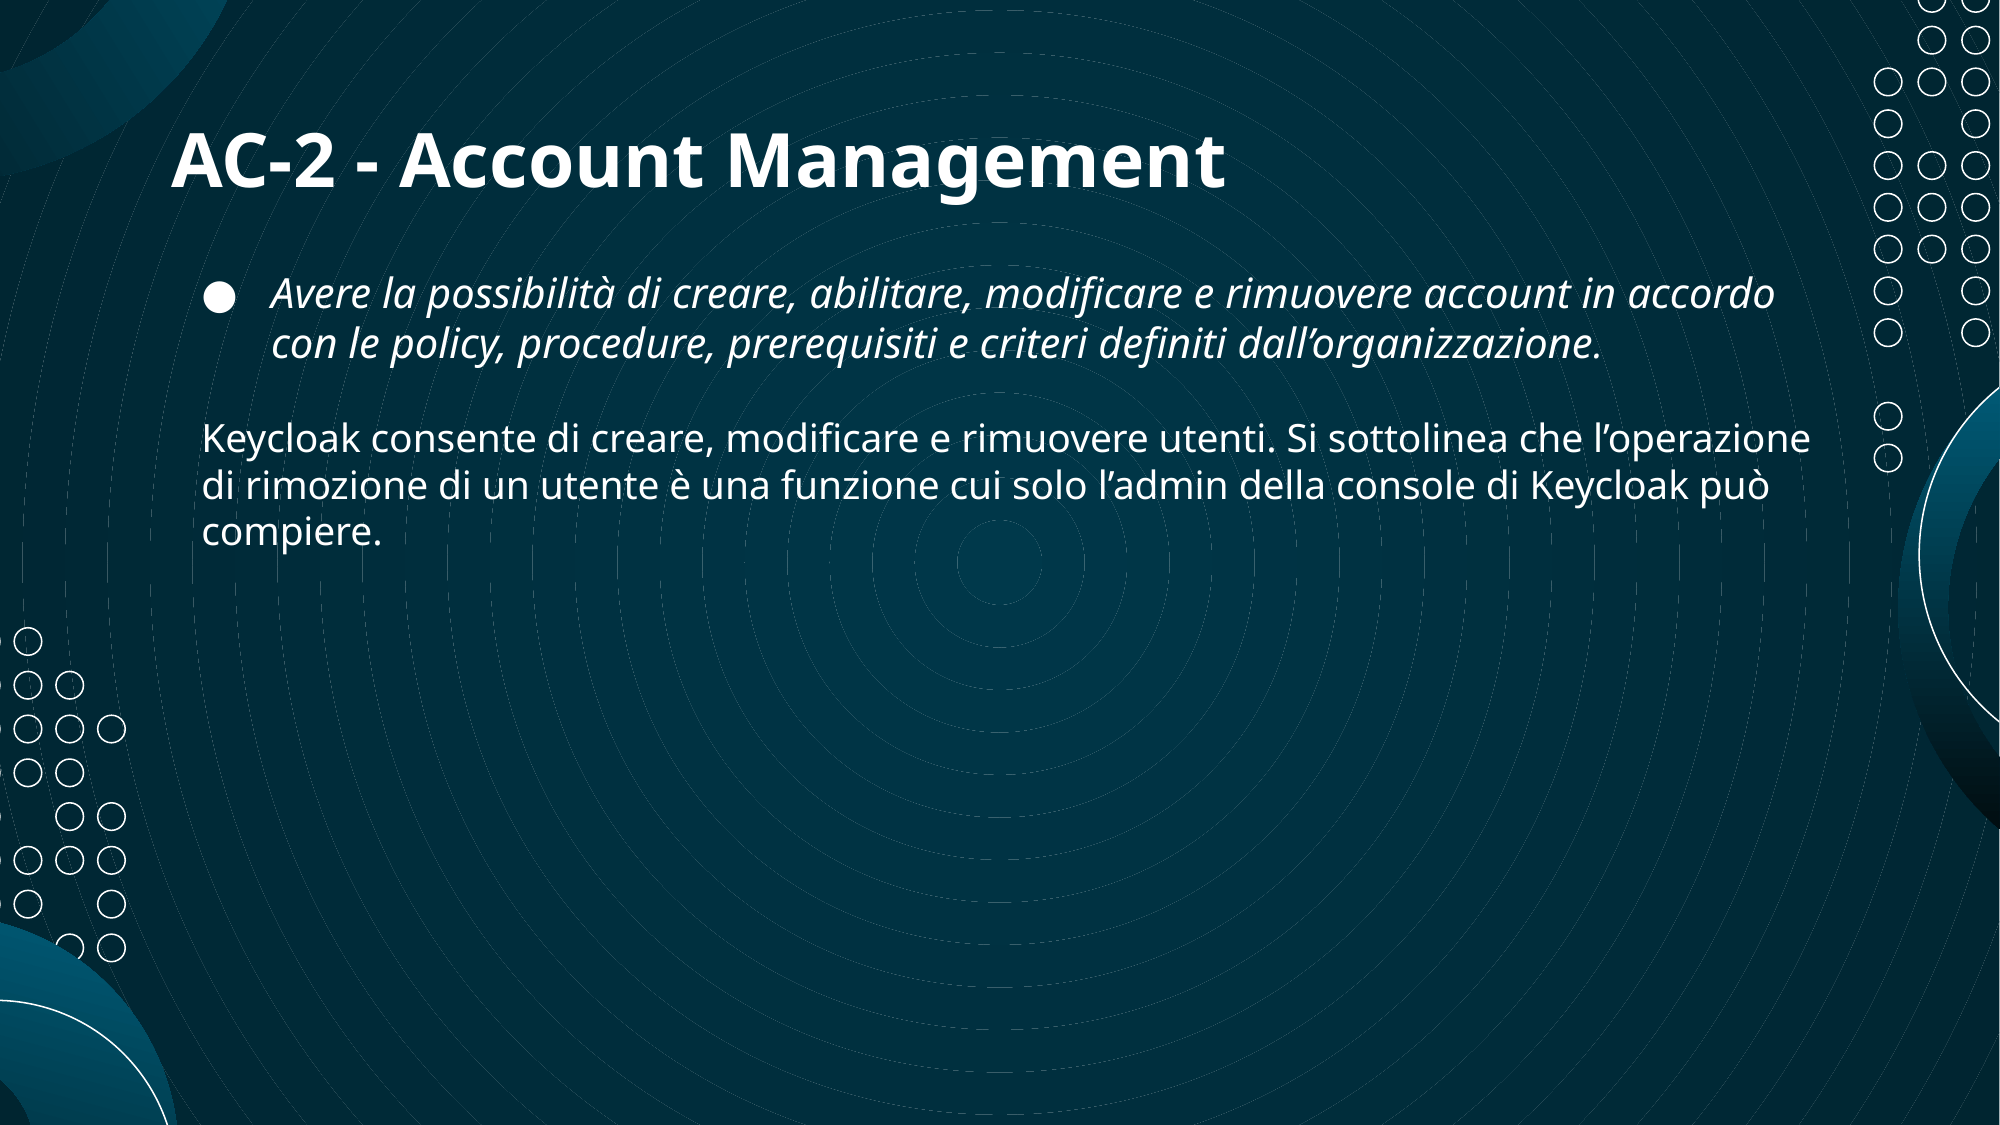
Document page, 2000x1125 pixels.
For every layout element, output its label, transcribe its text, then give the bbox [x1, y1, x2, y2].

title AC-2 - Account Management [155, 97, 1844, 252]
list Avere la possibilità di creare, abilitare, modificare e rimuovere account in accordo con le policy, procedure, prerequisiti e criteri definiti dall’organizzazione. Keycloak consente di creare, modificare e rimuovere utenti. Si sottolinea che l’operazione di rimozione di un utente è una funzione cui solo l’admin della console di Keycloak può compiere. [155, 252, 1844, 1000]
